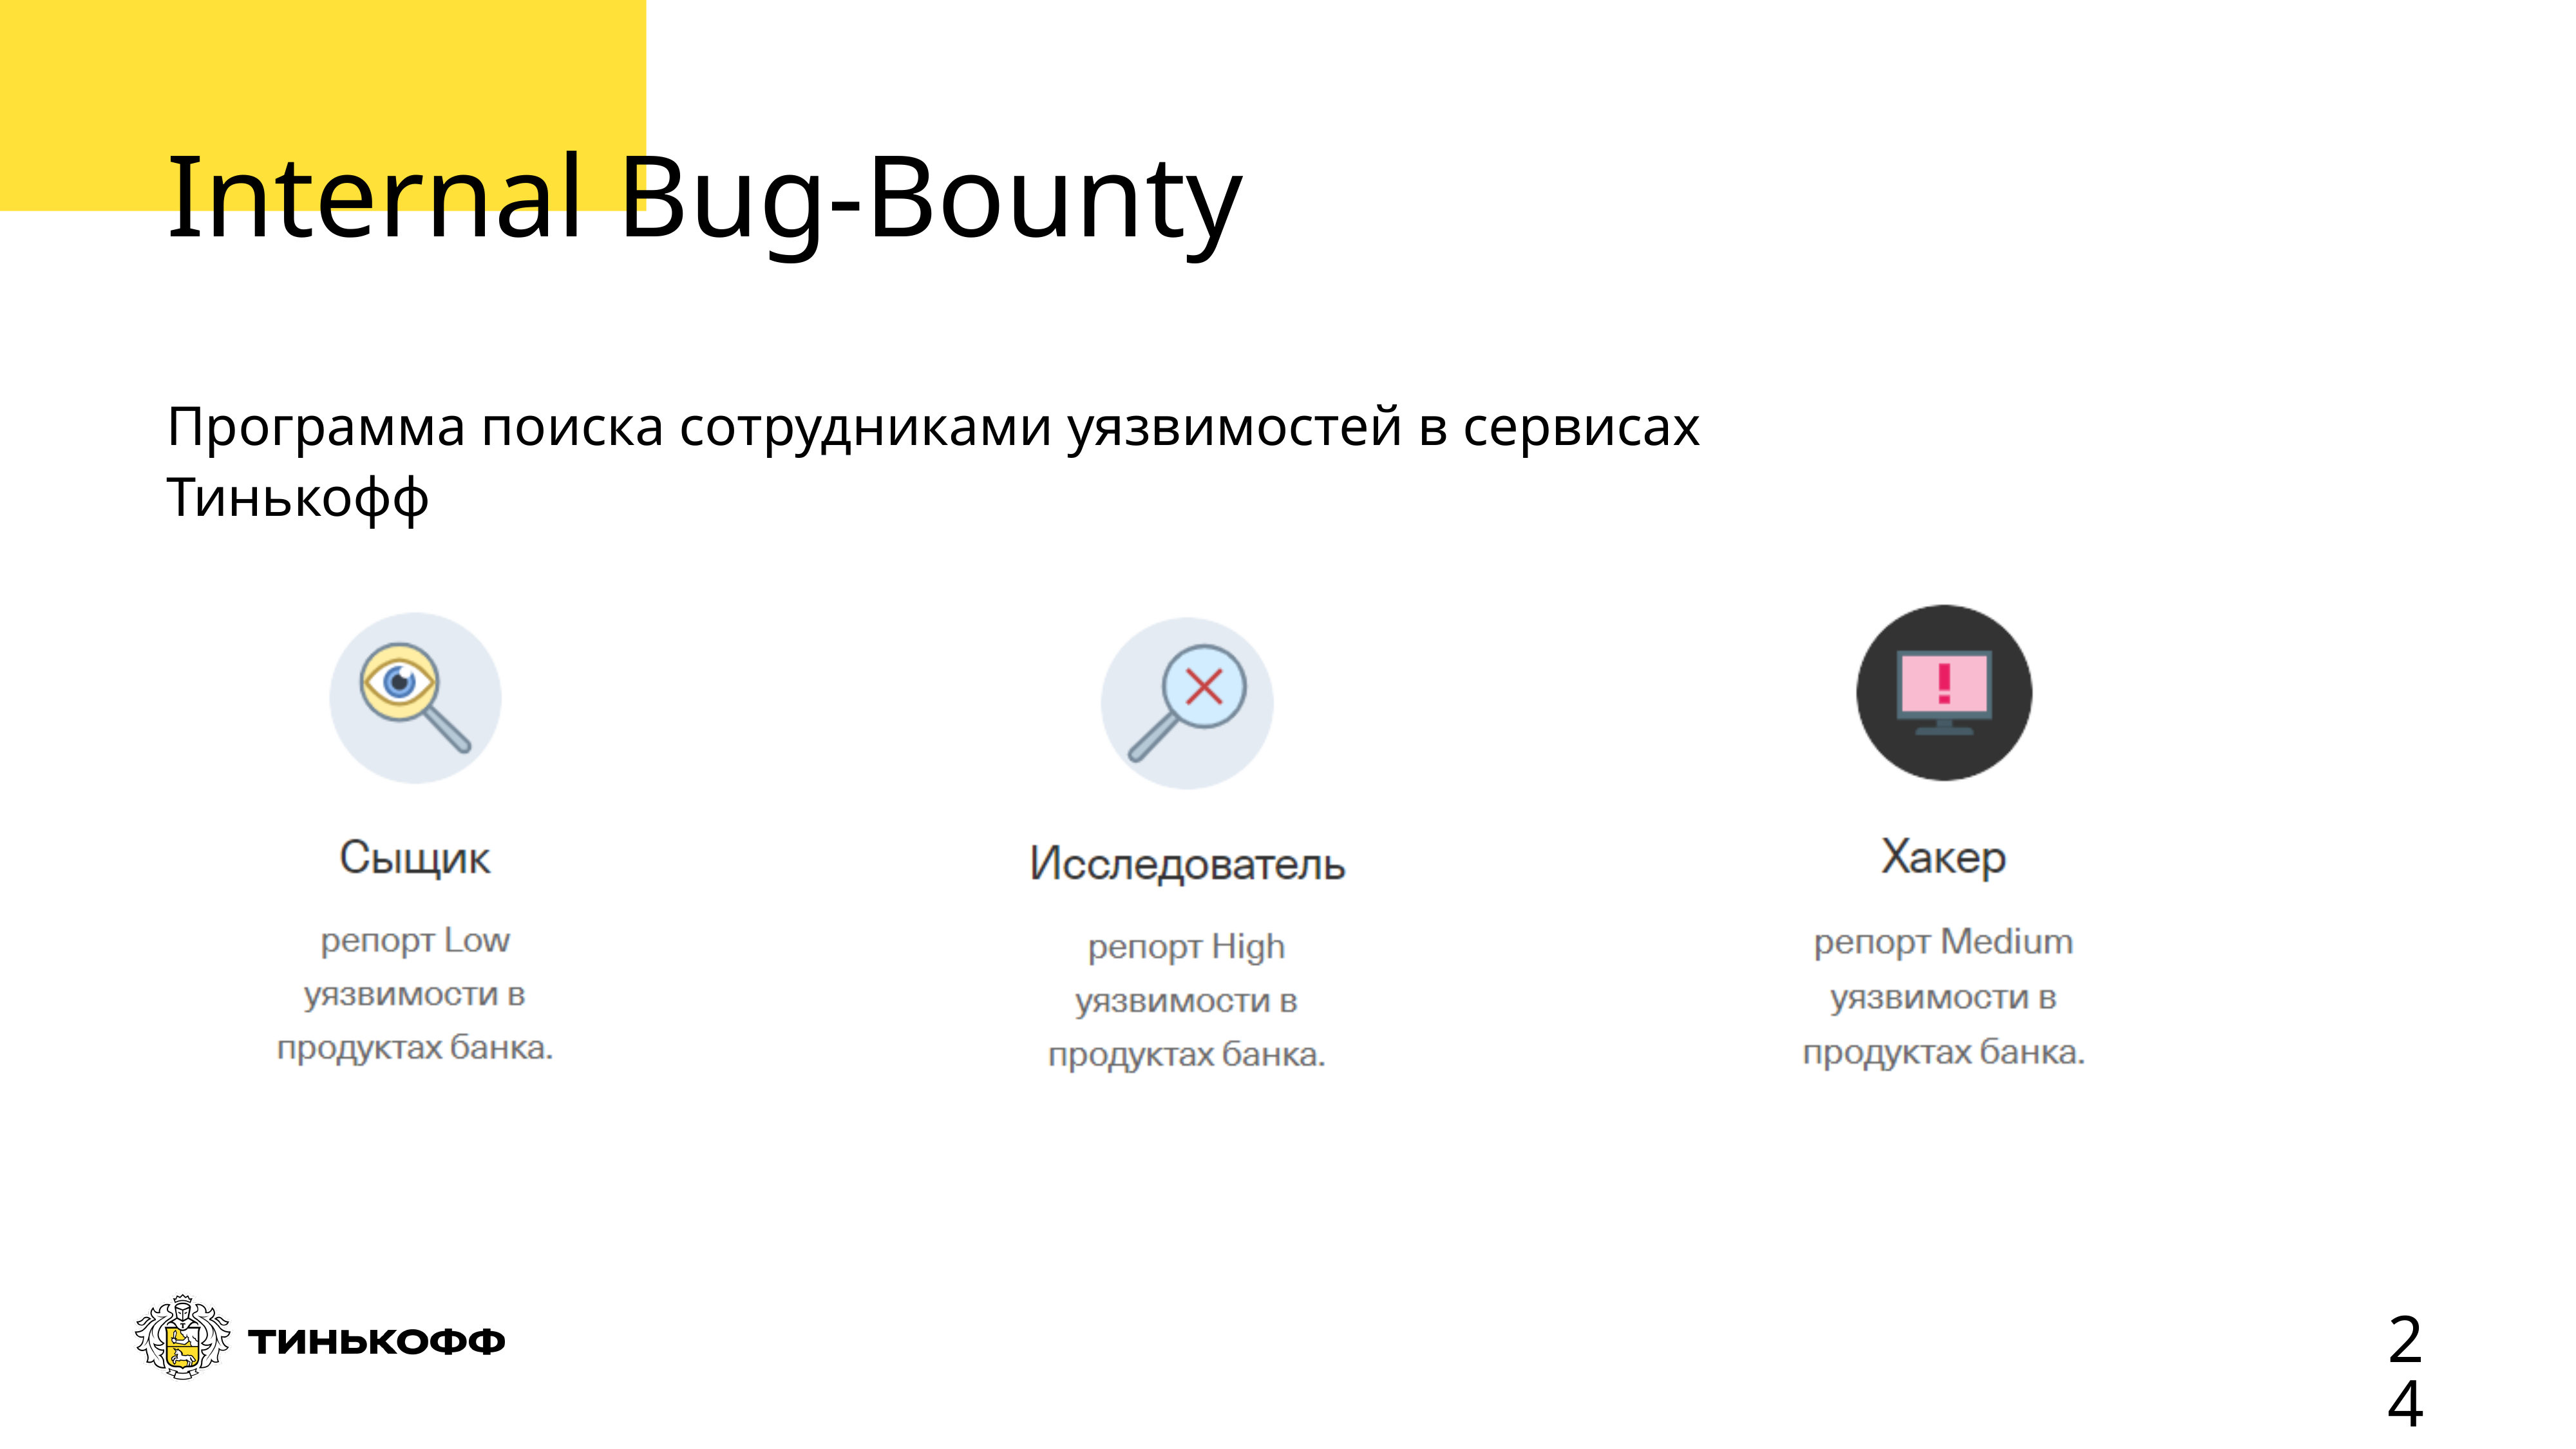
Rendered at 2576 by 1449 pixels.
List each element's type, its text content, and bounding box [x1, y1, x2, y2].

slide_number 24 [2382, 1292, 2429, 1383]
picture [201, 557, 635, 1081]
text_box Программа поиска сотрудниками уязвимостей в сервисах Тинькофф [160, 379, 1839, 1179]
picture [965, 573, 1416, 1081]
picture [132, 1291, 505, 1381]
picture [1745, 582, 2130, 1081]
text_box Internal Bug-Bounty [160, 134, 2164, 267]
text_box [0, 0, 647, 211]
